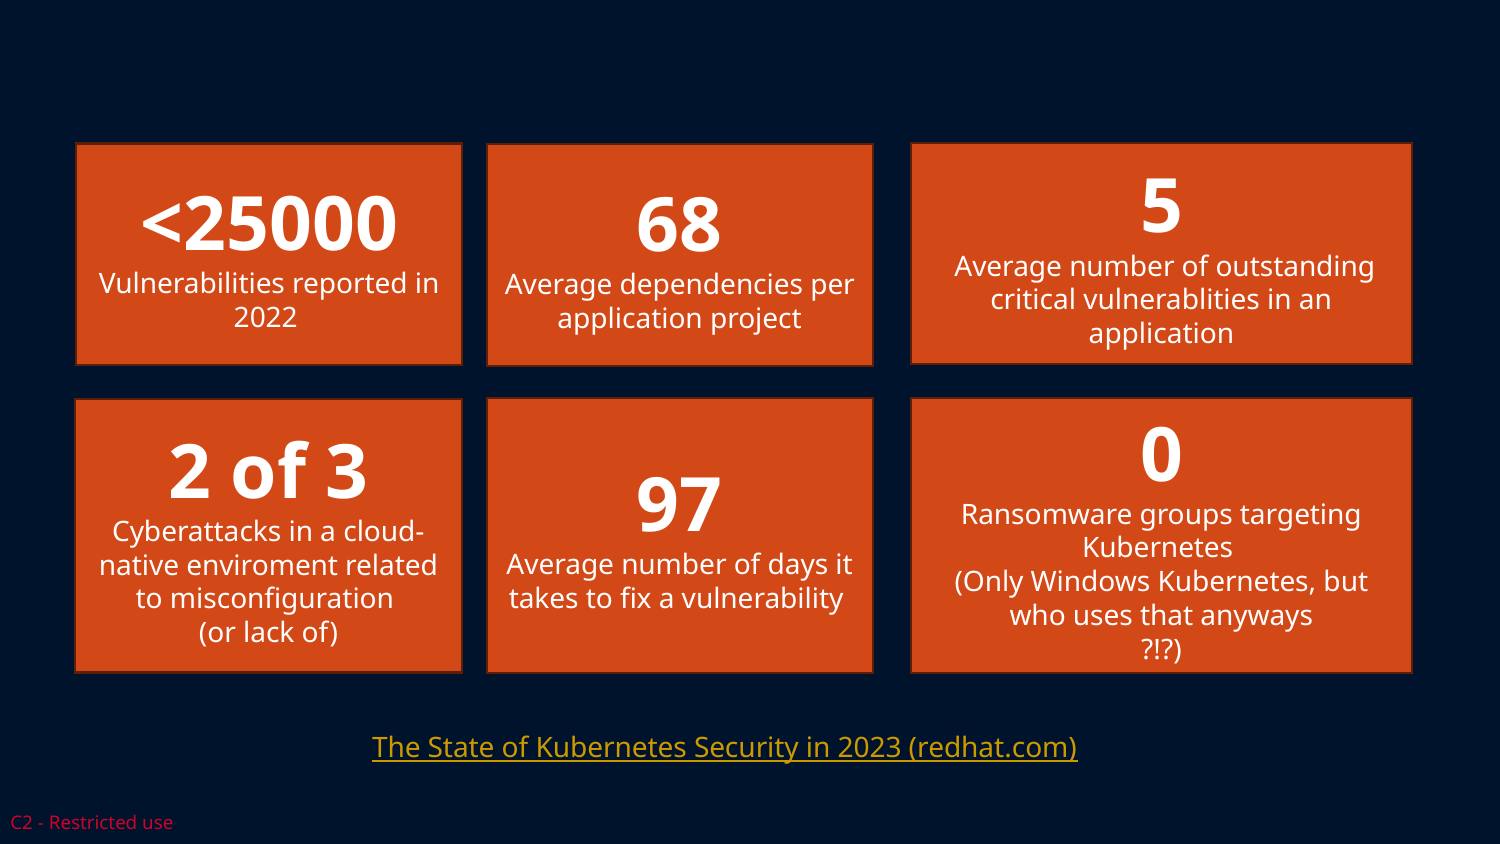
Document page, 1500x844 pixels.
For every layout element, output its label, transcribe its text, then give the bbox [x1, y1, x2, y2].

text_box 0 Ransomware groups targeting Kubernetes (Only Windows Kubernetes, but who uses that anyways ?!?) [910, 397, 1413, 674]
text_box 5 Average number of outstanding critical vulnerablities in an application [910, 142, 1413, 365]
text_box <25000 Vulnerabilities reported in 2022 [75, 142, 463, 366]
text_box 97 Average number of days it takes to fix a vulnerability [486, 397, 874, 674]
text_box The State of Kubernetes Security in 2023 (redhat.com) [349, 722, 1101, 776]
text_box 2 of 3 Cyberattacks in a cloud-native enviroment related to misconfiguration (or lack of) [74, 398, 463, 674]
text_box 68 Average dependencies per application project [486, 143, 874, 367]
